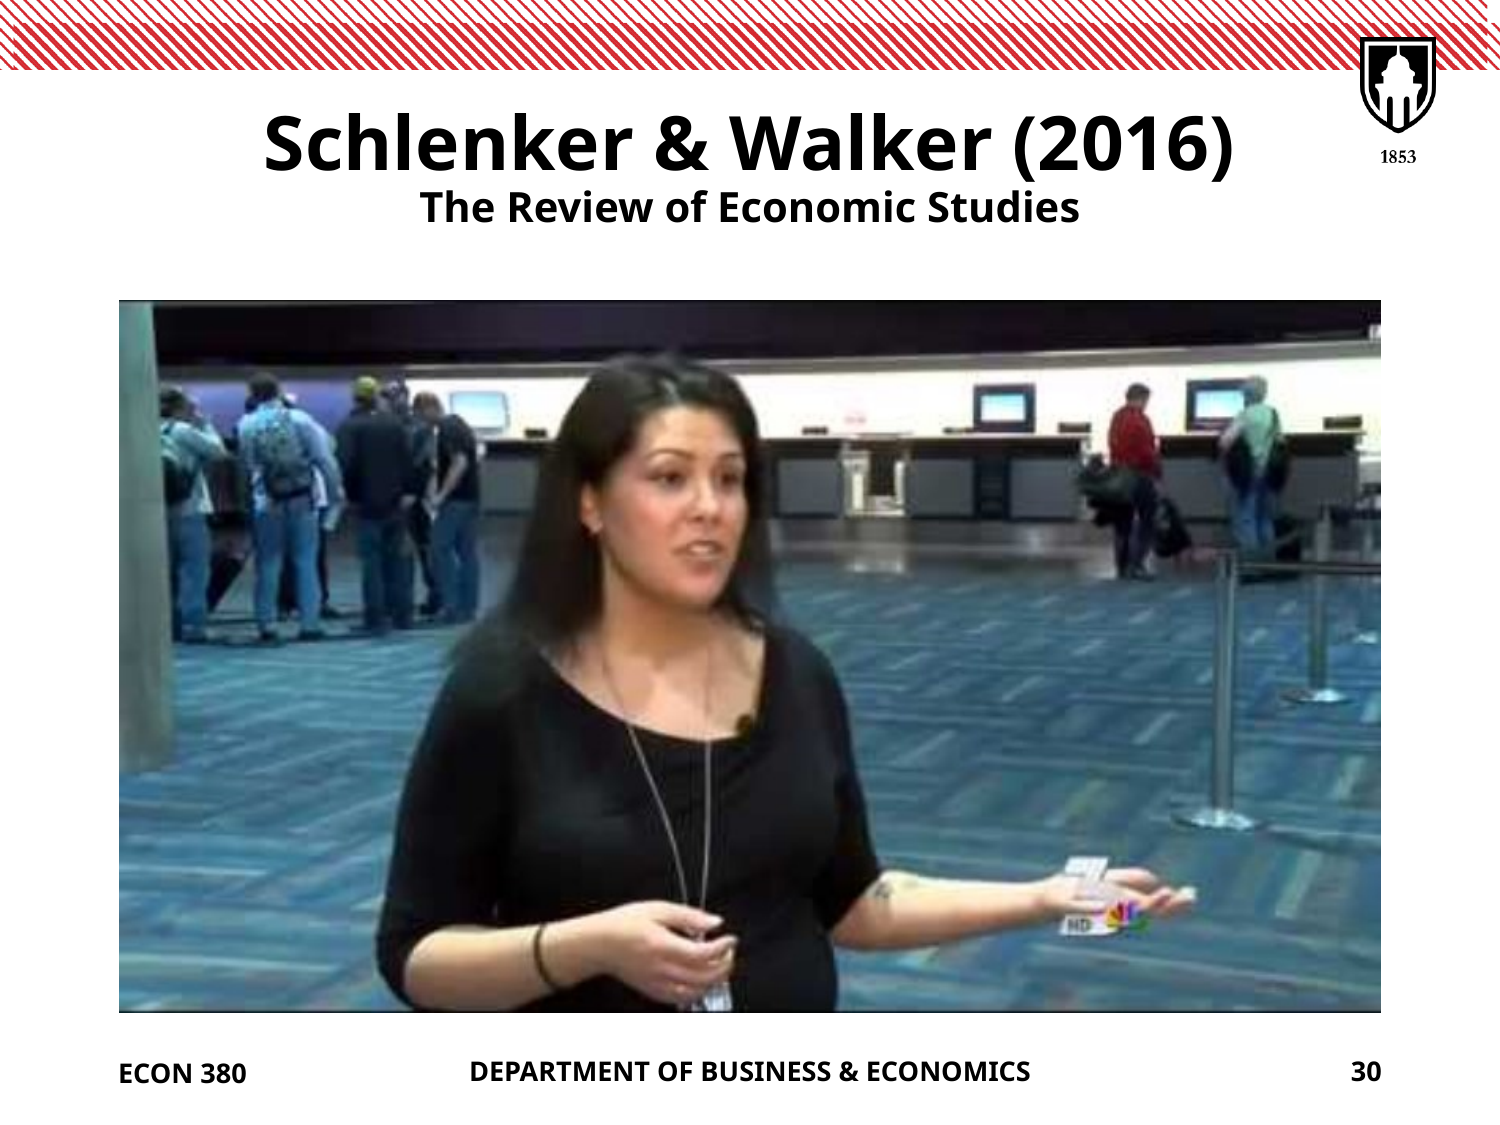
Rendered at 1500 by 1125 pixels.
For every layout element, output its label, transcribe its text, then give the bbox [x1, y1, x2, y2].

footer DEPARTMENT OF BUSINESS & ECONOMICS [277, 1042, 1059, 1103]
slide_number 30 [1059, 1042, 1397, 1103]
picture [0, 0, 1500, 163]
slide_number ECON 380 [103, 1042, 277, 1103]
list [118, 299, 1382, 1014]
title Schlenker & Walker (2016) The Review of Economic Studies [103, 59, 1397, 278]
